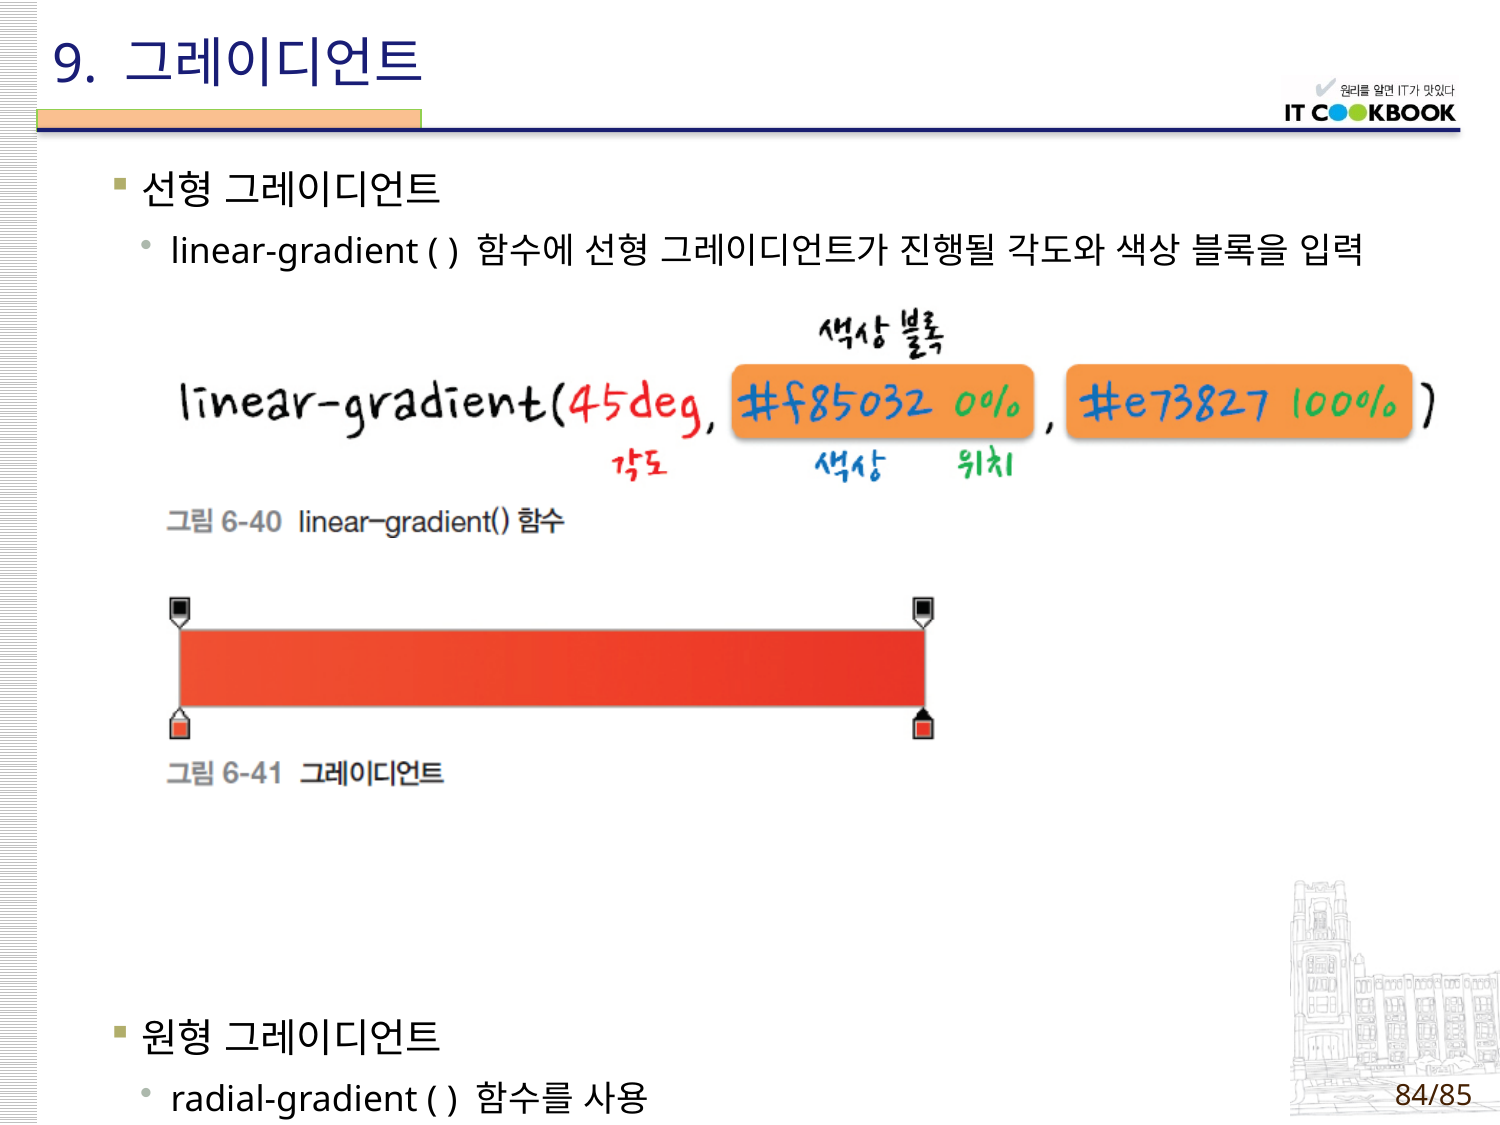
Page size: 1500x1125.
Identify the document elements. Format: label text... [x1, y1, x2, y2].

picture [161, 305, 1440, 538]
picture [1442, 1095, 1451, 1103]
list 선형 그레이디언트 linear-gradient ( ) 함수에 선형 그레이디언트가 진행될 각도와 색상 블록을 입력 원형 그레이디언트 radial-gradient ( ) 함수를 사용 [37, 152, 1463, 1091]
picture [1414, 1091, 1422, 1098]
picture [1290, 874, 1500, 1125]
picture [1281, 75, 1459, 123]
picture [161, 592, 940, 789]
picture [1398, 1095, 1407, 1103]
title 9. 그레이디언트 [37, 13, 1278, 109]
